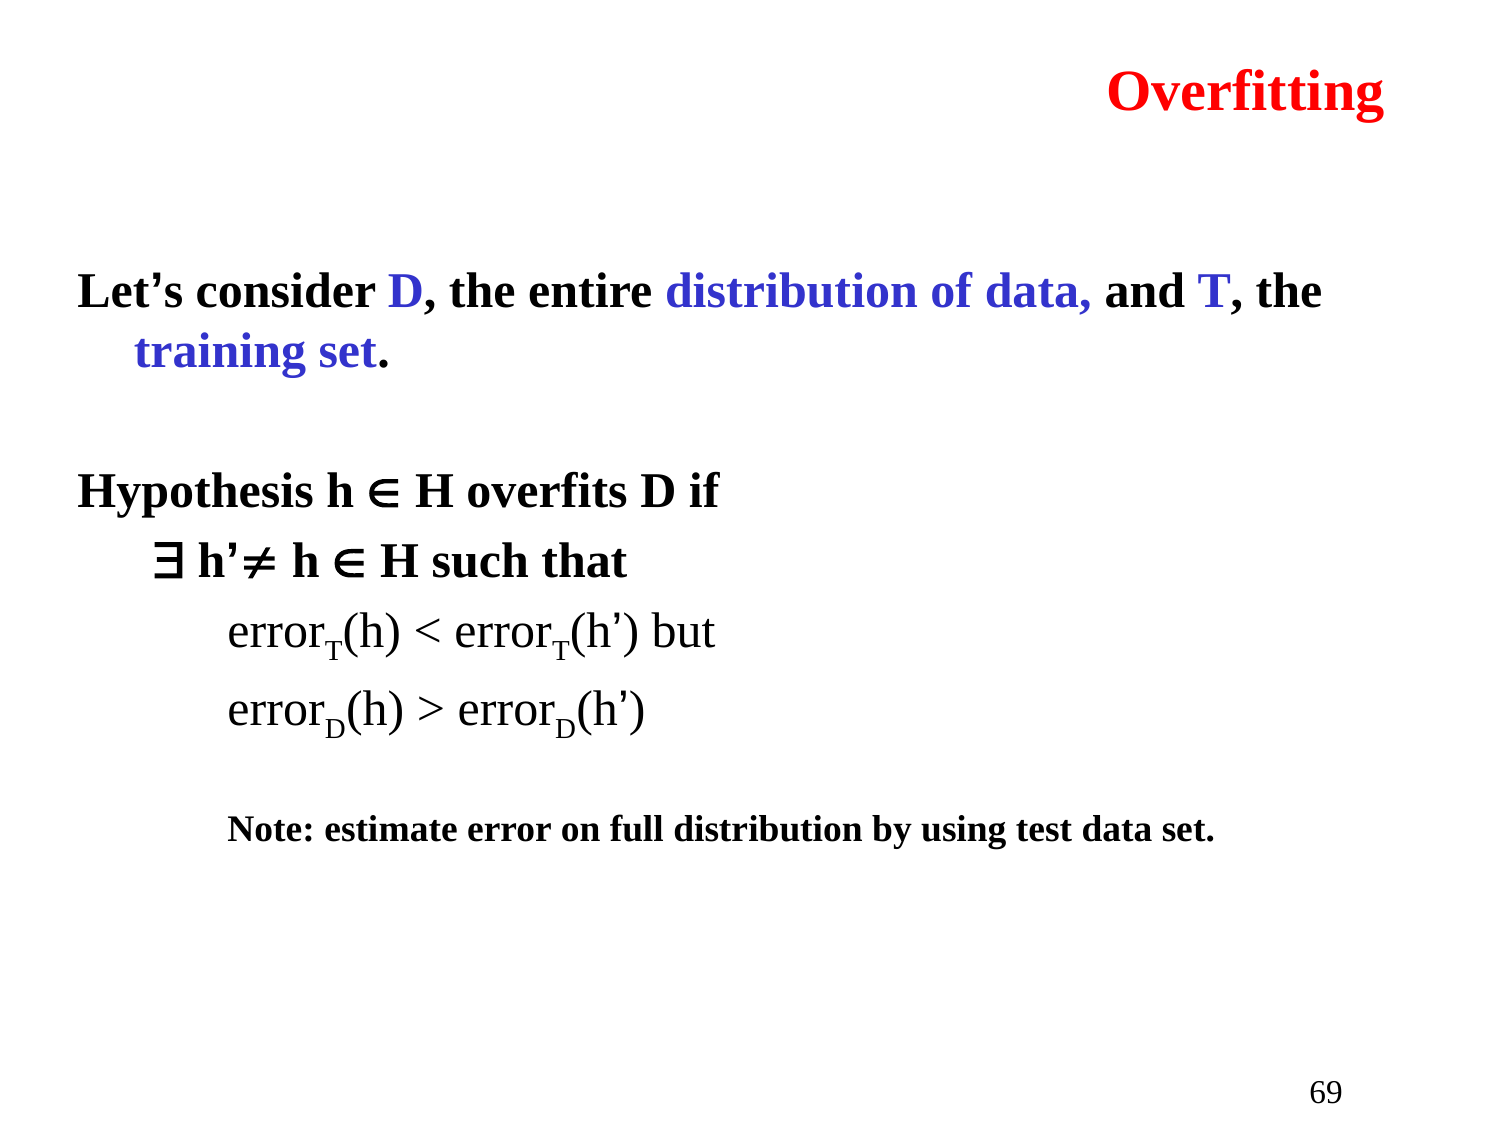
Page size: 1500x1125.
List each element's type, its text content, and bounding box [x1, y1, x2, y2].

list Let’s consider D, the entire distribution of data, and T, the training set. Hypothesis h  H overfits D if  h’ h  H such that errorT(h) < errorT(h’) but errorD(h) > errorD(h’) Note: estimate error on full distribution by using test data set. [62, 249, 1438, 925]
title Overfitting [174, 0, 1400, 175]
